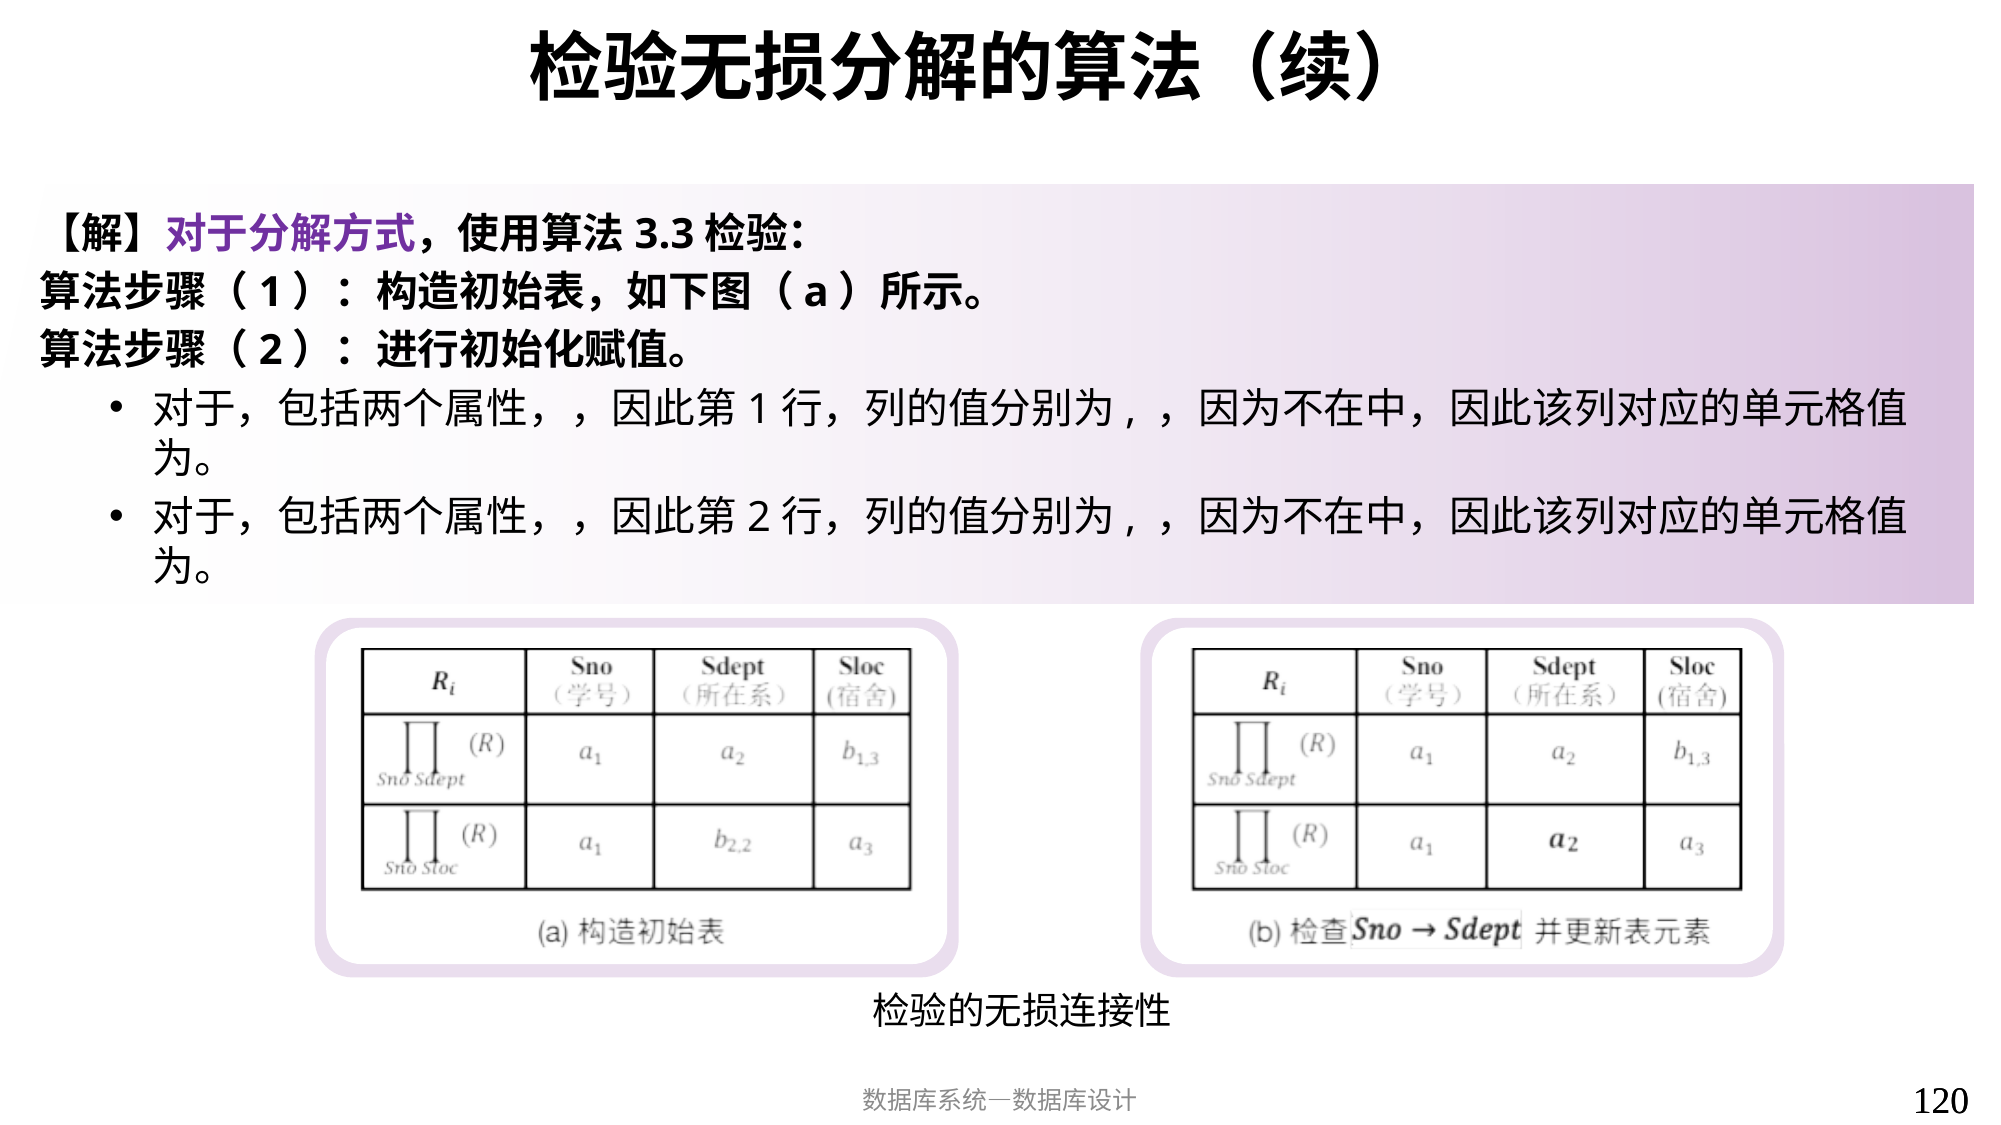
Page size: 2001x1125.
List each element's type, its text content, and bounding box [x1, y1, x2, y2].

text_box [1149, 625, 1775, 966]
picture [1179, 647, 1745, 962]
text_box [0, 182, 1976, 606]
title 检验无损分解的算法（续） [159, 8, 1815, 121]
text_box [324, 625, 950, 963]
footer 数据库系统—数据库设计 [662, 1073, 1338, 1125]
text_box [312, 615, 961, 980]
slide_number 120 [1898, 1069, 2000, 1125]
picture [350, 647, 925, 962]
text_box [1138, 615, 1787, 980]
